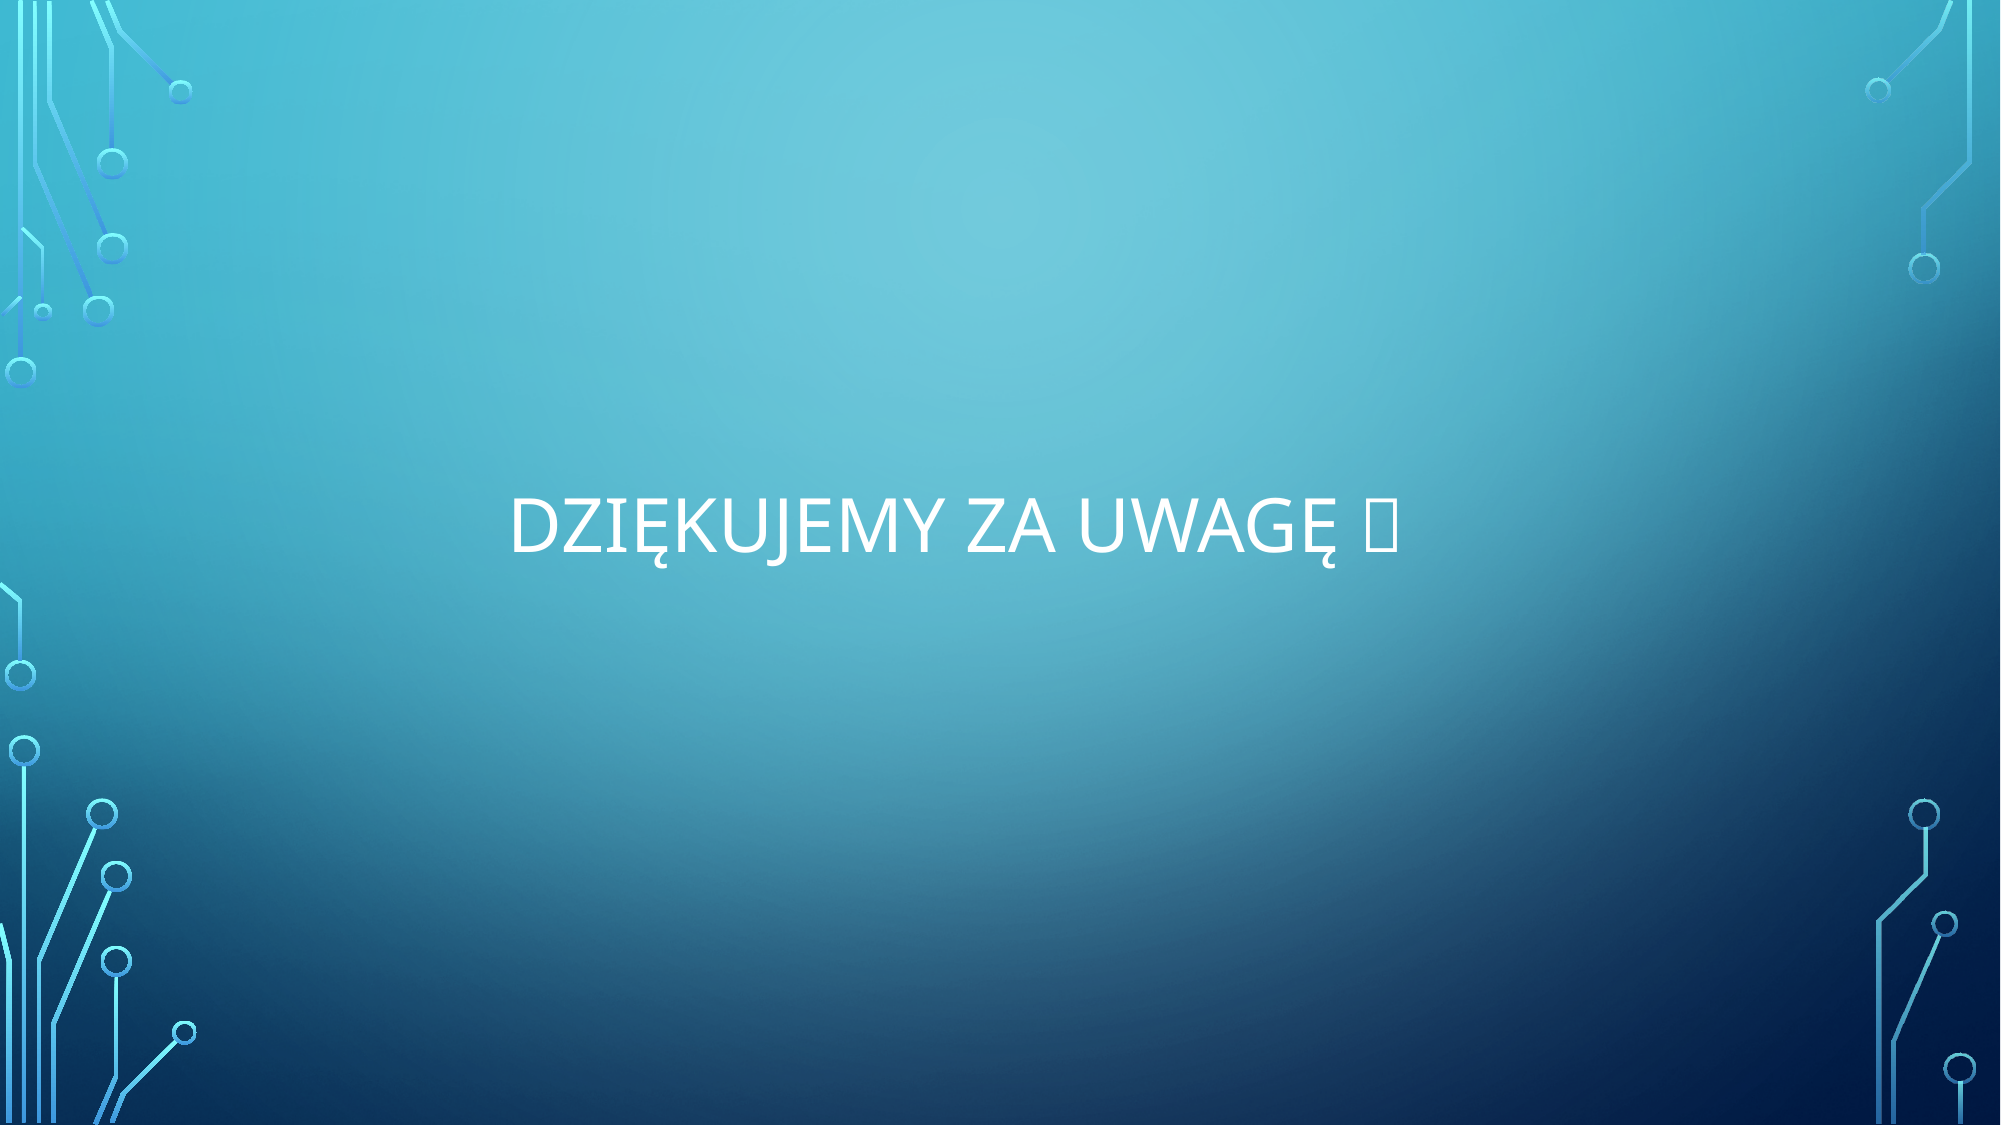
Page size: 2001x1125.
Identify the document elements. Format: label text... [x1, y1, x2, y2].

title Dziękujemy za uwagę  [492, 406, 2000, 650]
